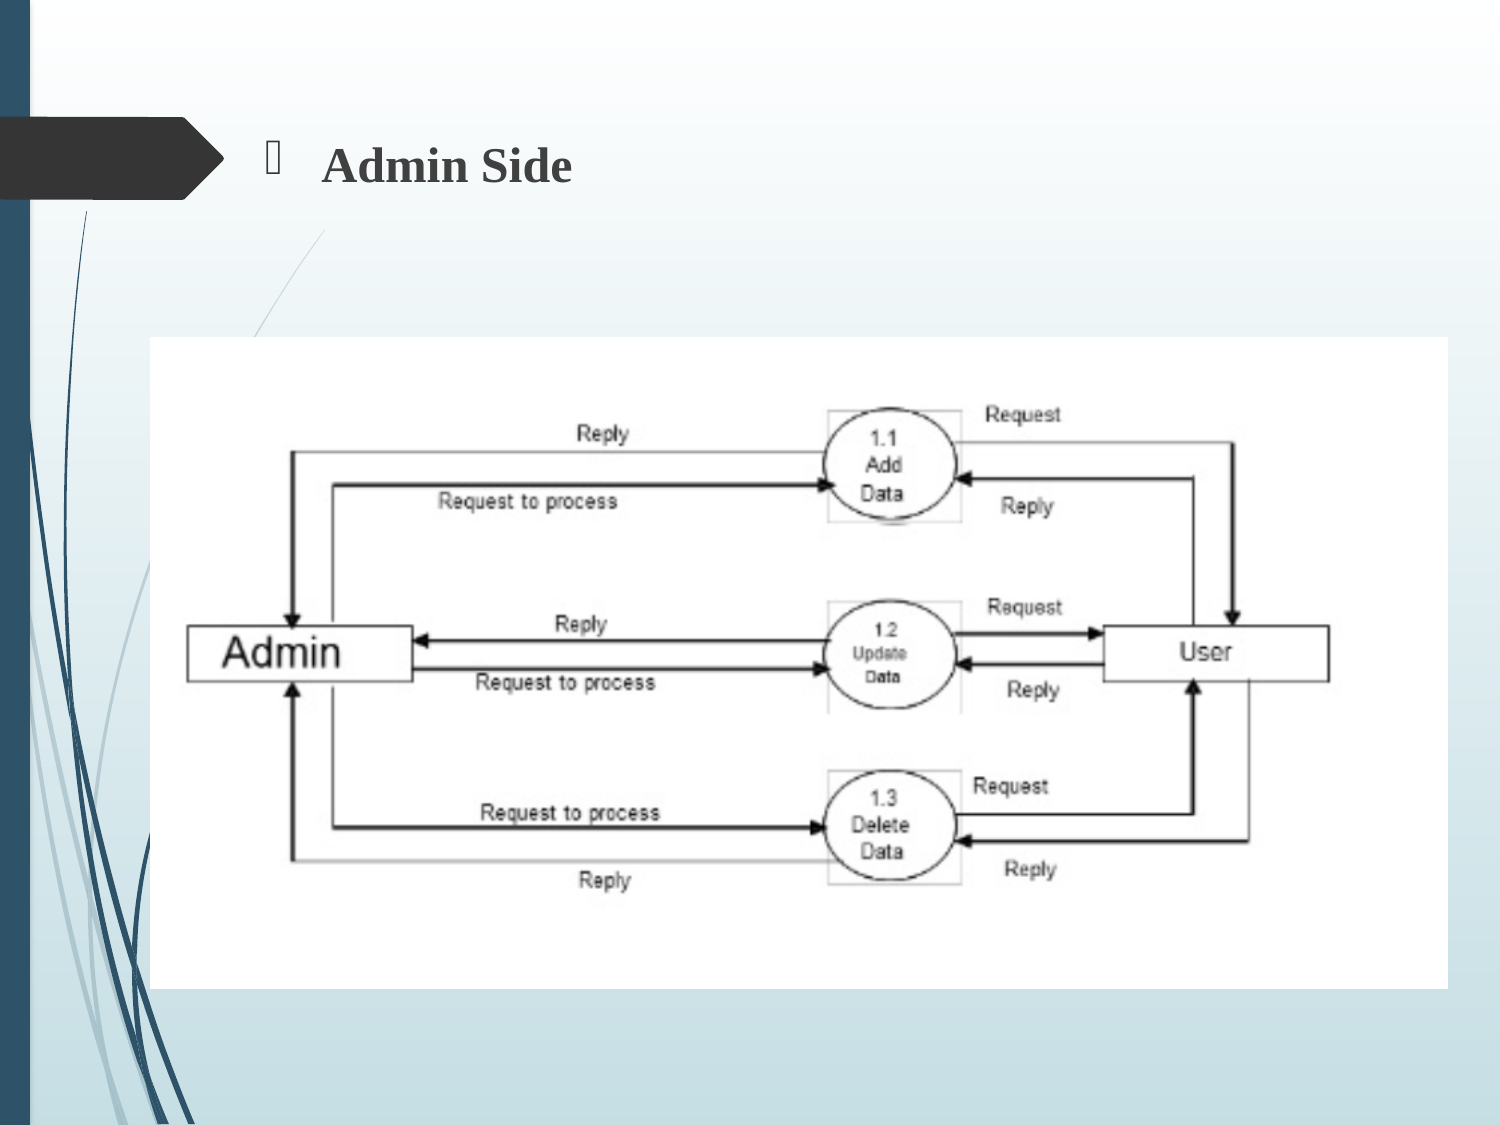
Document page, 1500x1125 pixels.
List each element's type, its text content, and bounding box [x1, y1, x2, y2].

picture [149, 337, 1448, 990]
list Admin Side [249, 125, 732, 225]
